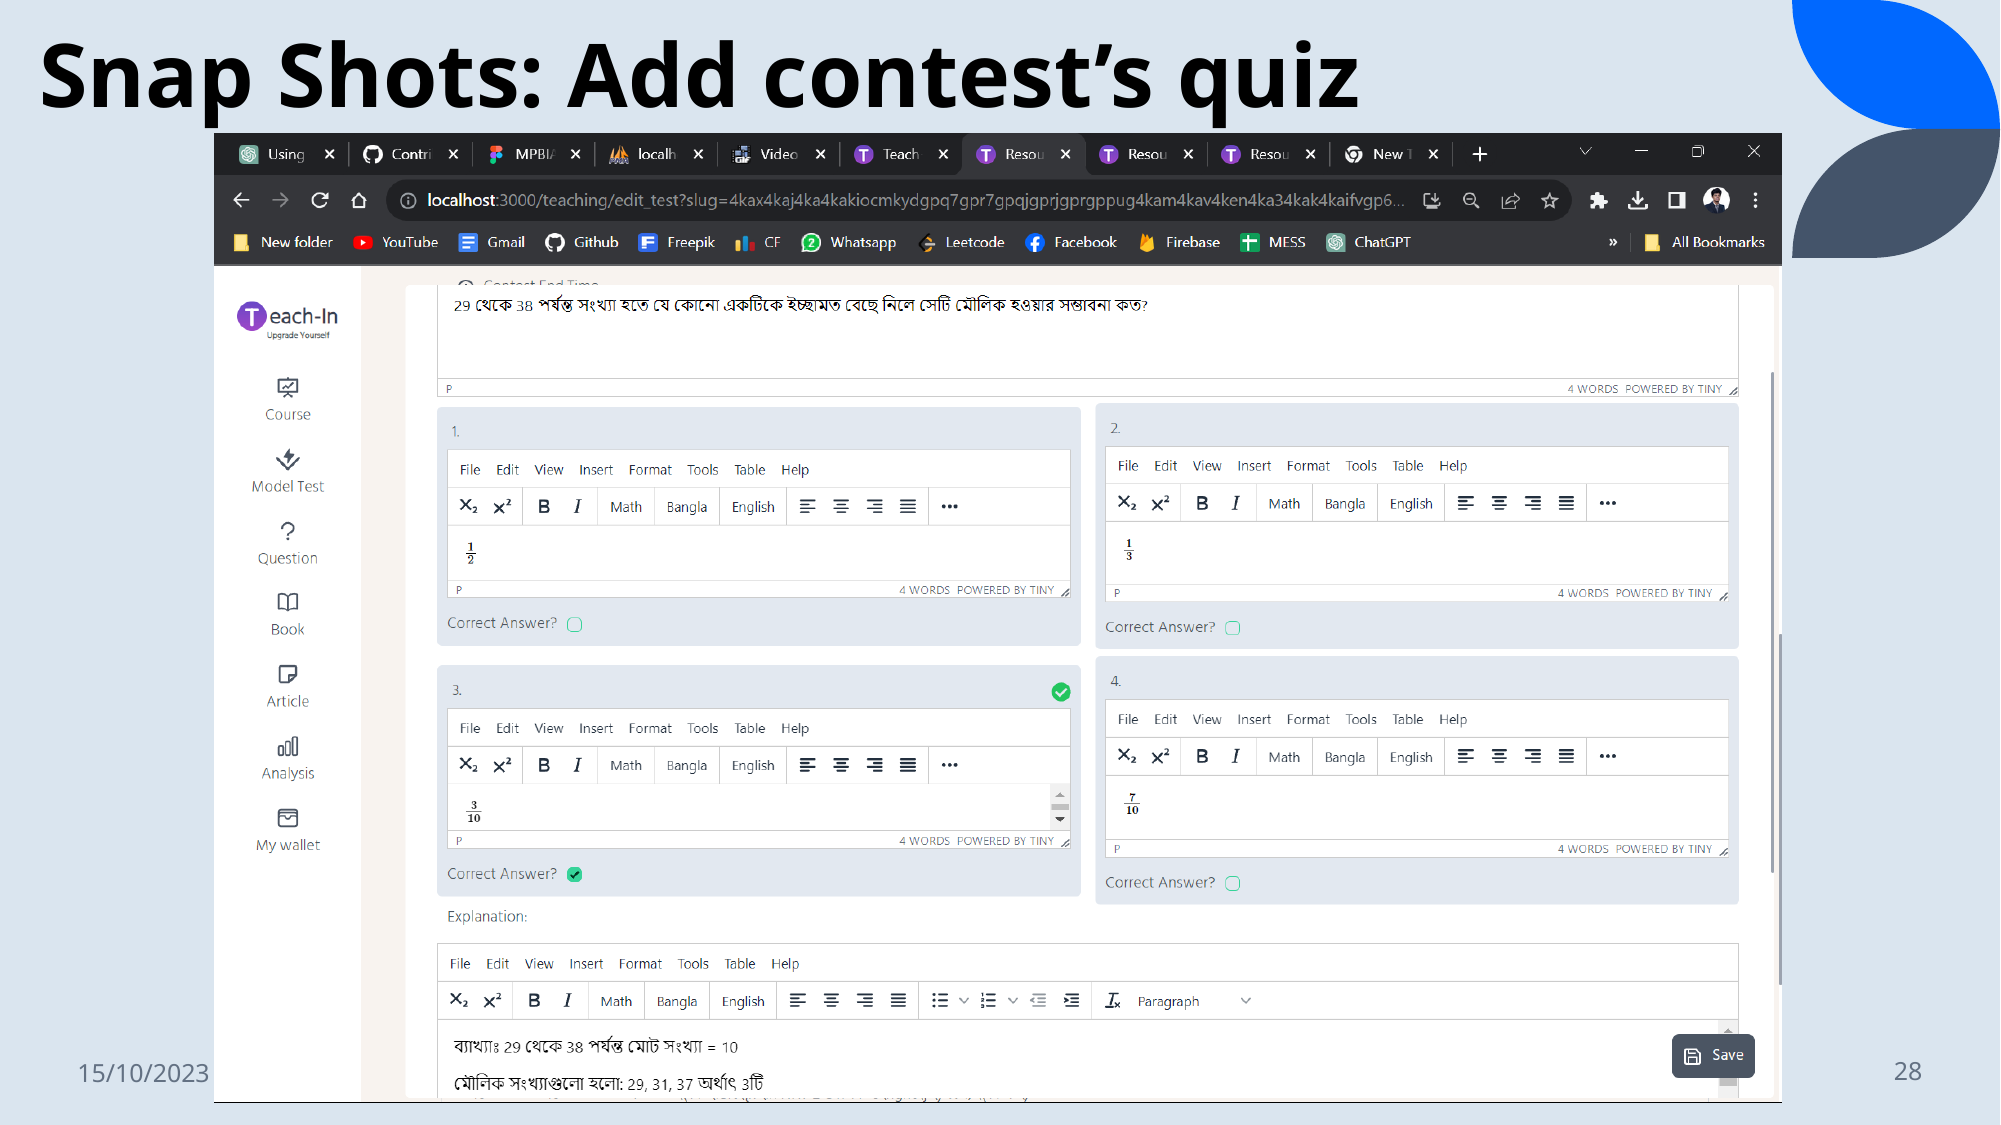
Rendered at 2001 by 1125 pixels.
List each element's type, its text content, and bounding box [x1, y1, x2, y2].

title Snap Shots: Add contest’s quiz [24, 22, 1465, 134]
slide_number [62, 1042, 214, 1103]
picture [214, 133, 1783, 1103]
slide_number 28 [1783, 1042, 1938, 1103]
